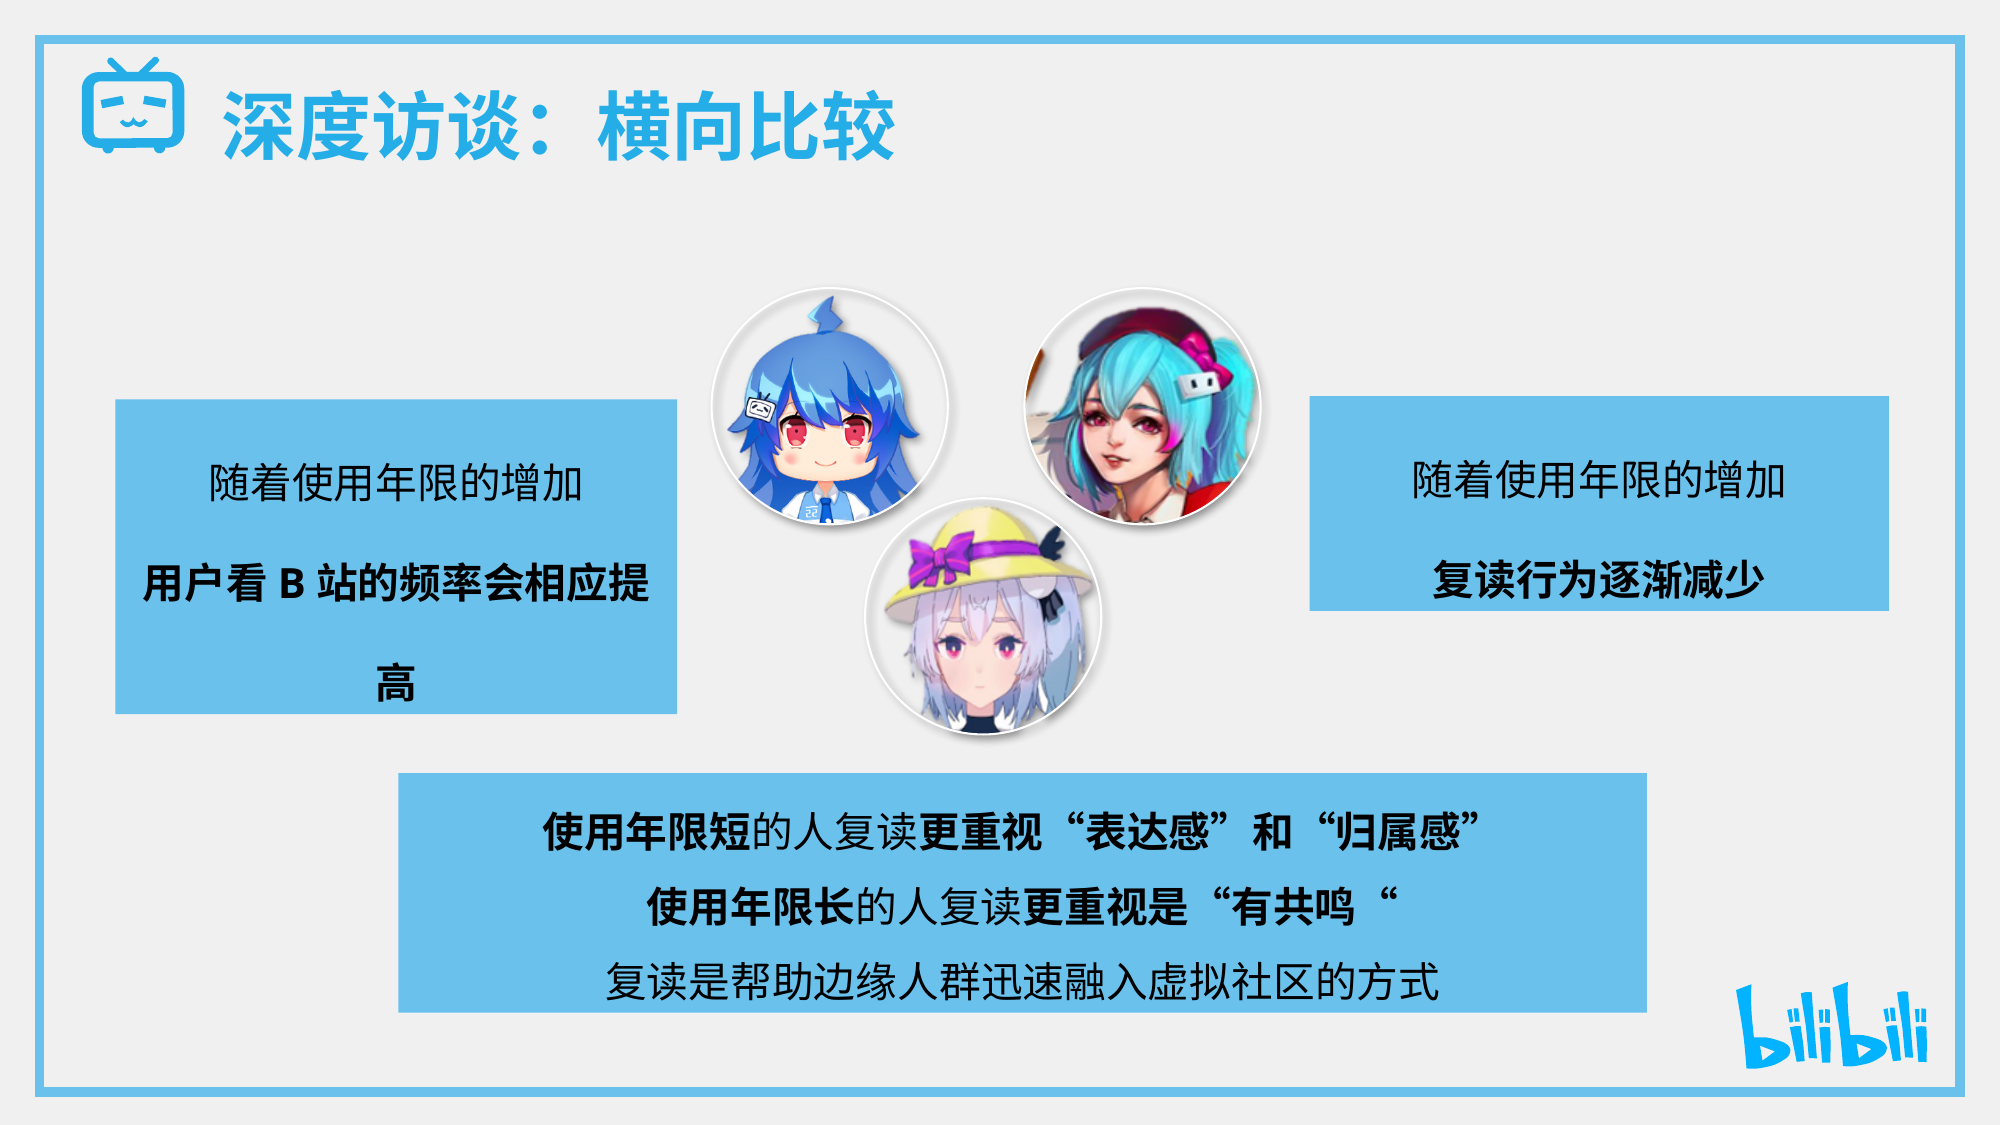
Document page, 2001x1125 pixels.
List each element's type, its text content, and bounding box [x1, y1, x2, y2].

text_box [83, 51, 186, 161]
text_box [38, 38, 1961, 1093]
text_box 使用年限短的人复读更重视“表达感”和“归属感” 使用年限长的人复读更重视是“有共鸣“ 复读是帮助边缘人群迅速融入虚拟社区的方式 [398, 773, 1647, 1013]
text_box 深度访谈：横向比较 [206, 71, 912, 177]
text_box [710, 287, 949, 526]
text_box [864, 497, 1103, 736]
text_box [1023, 287, 1262, 526]
text_box 随着使用年限的增加 复读行为逐渐减少 [1309, 396, 1890, 611]
text_box 随着使用年限的增加 用户看B站的频率会相应提高 [115, 399, 678, 715]
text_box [1736, 981, 1930, 1069]
